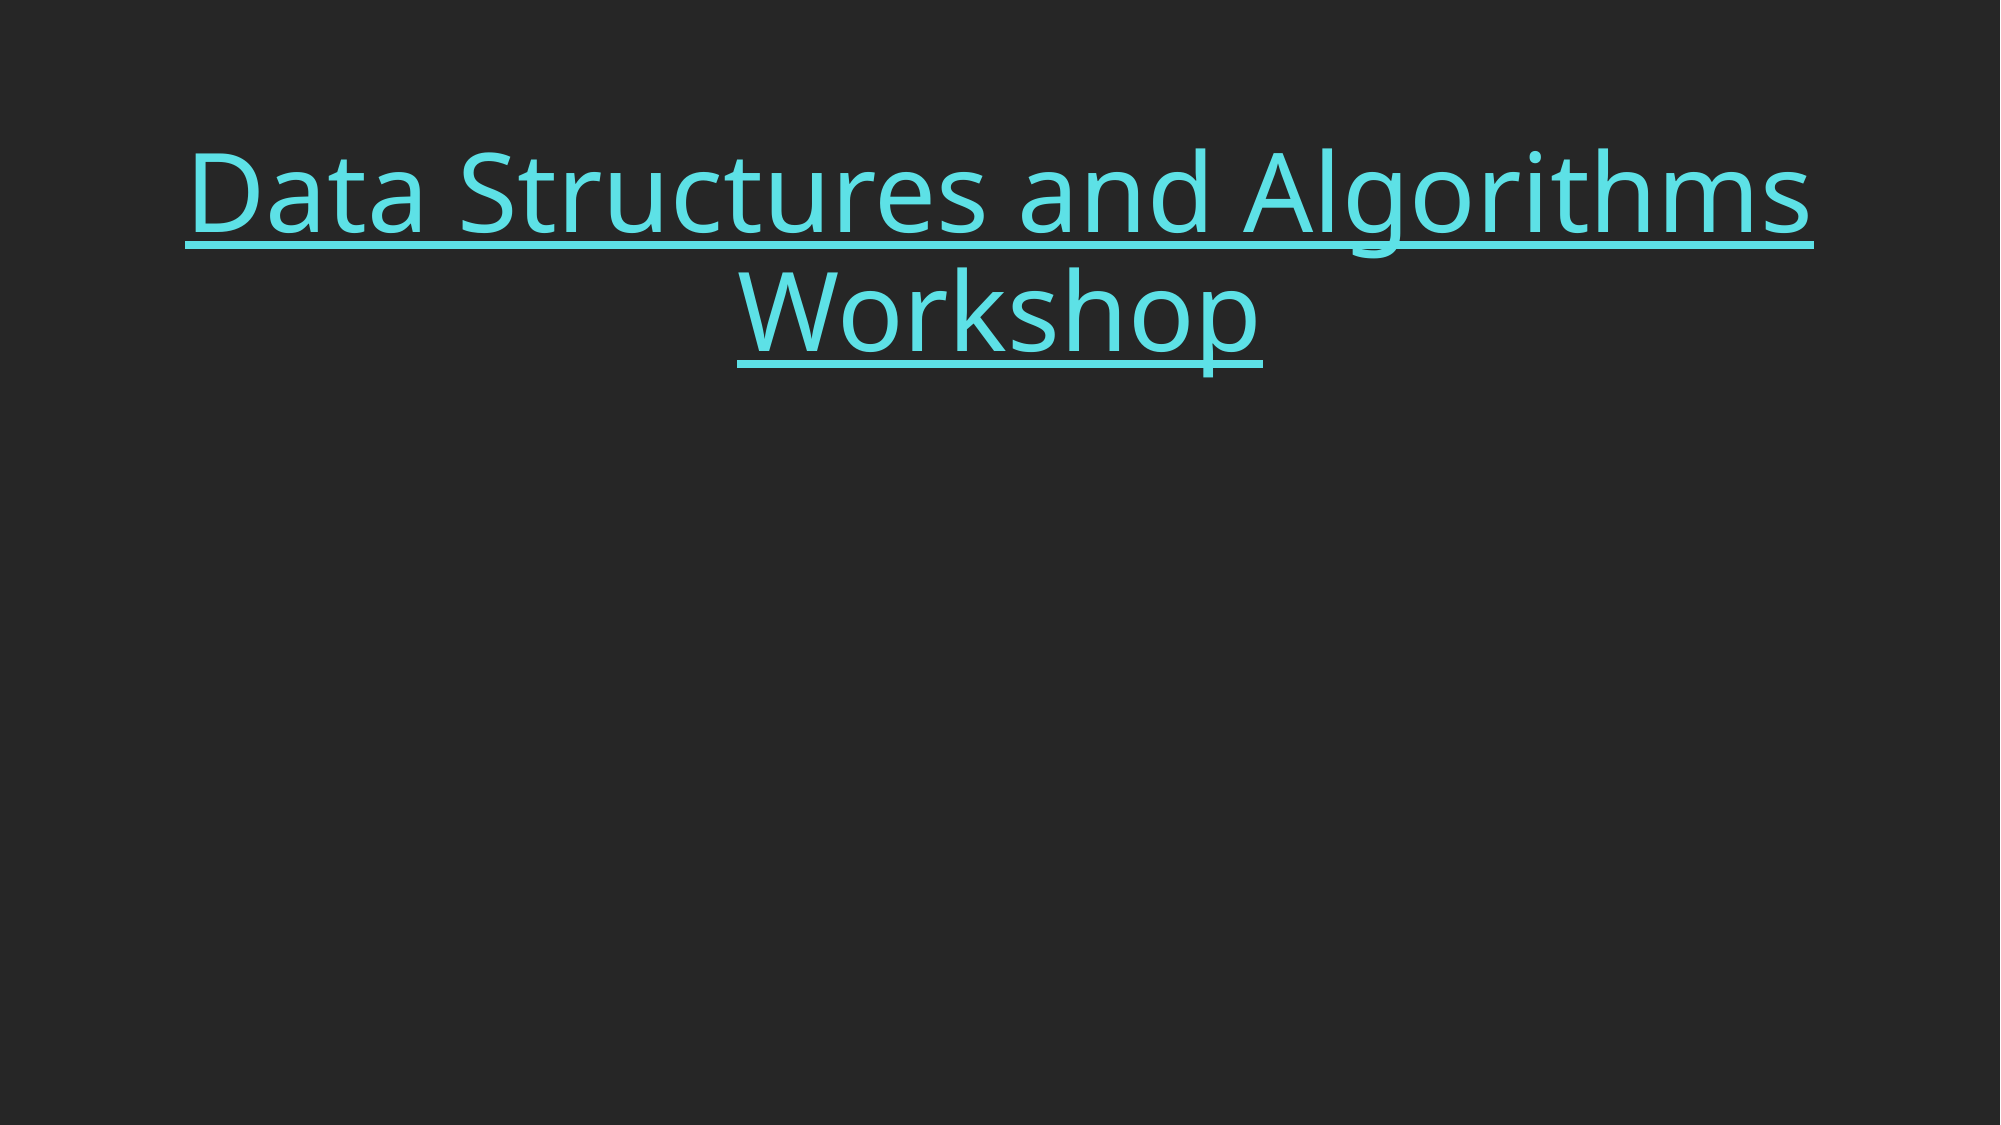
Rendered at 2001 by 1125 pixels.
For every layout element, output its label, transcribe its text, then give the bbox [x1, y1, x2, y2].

text_box Data Structures and Algorithms Workshop [96, 51, 1904, 383]
